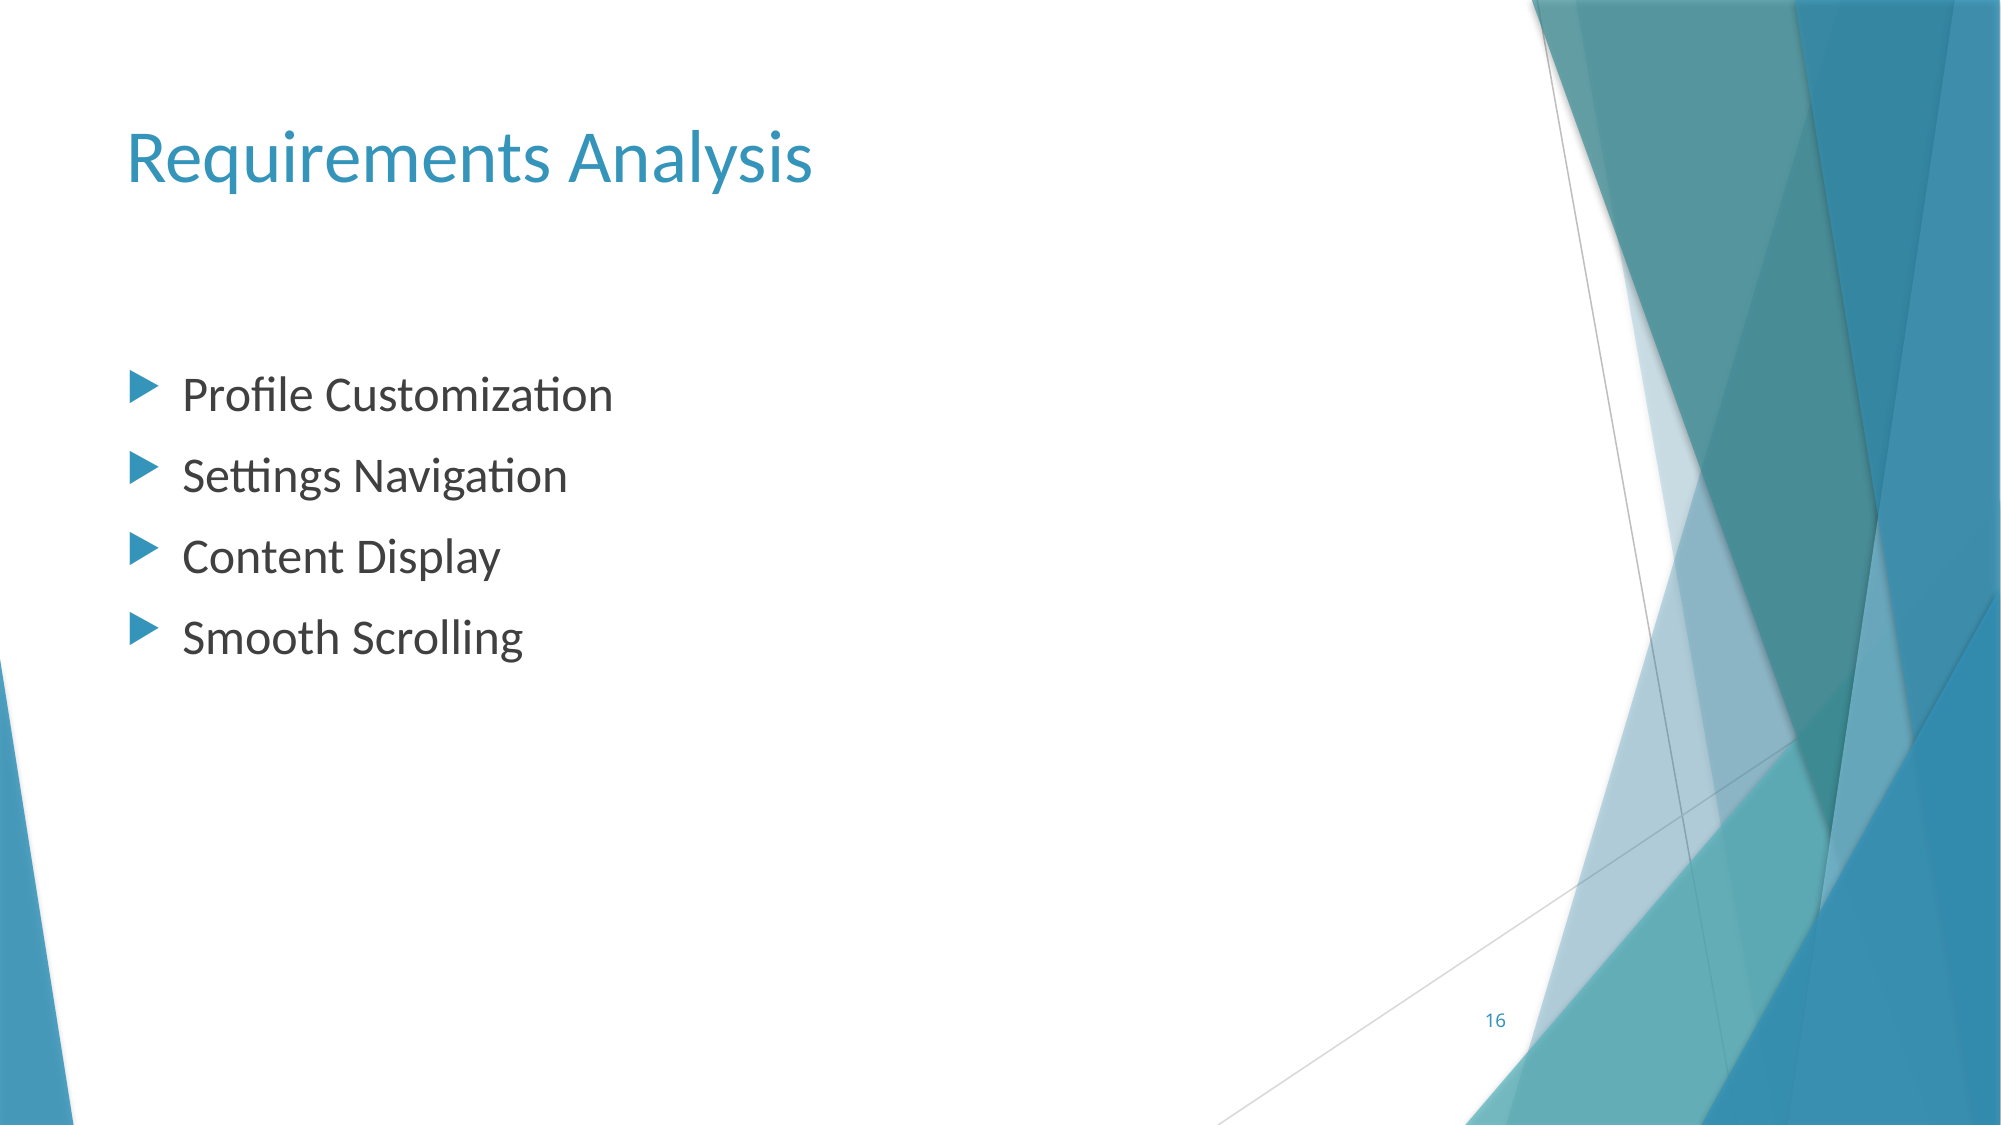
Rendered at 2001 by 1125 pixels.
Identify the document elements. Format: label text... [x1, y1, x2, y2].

slide_number 16 [1409, 991, 1522, 1051]
title Requirements Analysis [111, 99, 1522, 317]
list Profile Customization Settings Navigation Content Display Smooth Scrolling [111, 354, 1522, 992]
